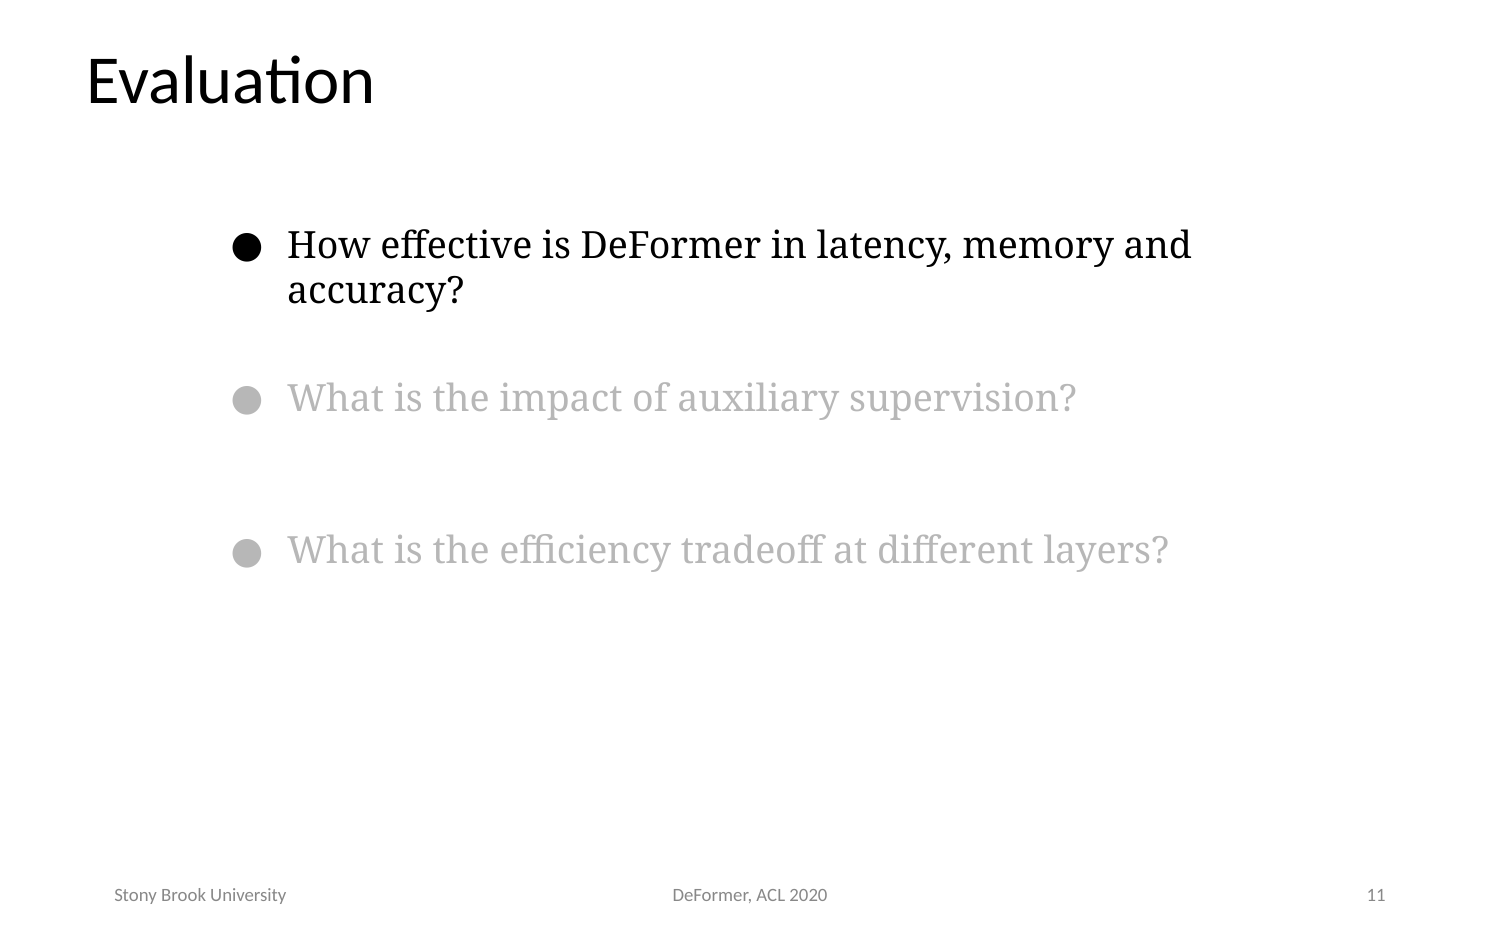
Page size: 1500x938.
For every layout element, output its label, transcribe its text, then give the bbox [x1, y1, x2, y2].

text_box What is the efficiency tradeoff at different layers? [197, 511, 1190, 609]
text_box What is the impact of auxiliary supervision? [197, 358, 1190, 456]
text_box How effective is DeFormer in latency, memory and accuracy? [197, 206, 1357, 303]
footer DeFormer, ACL 2020 [496, 868, 1004, 919]
slide_number Stony Brook University [103, 868, 441, 919]
slide_number ‹#› [1059, 868, 1397, 919]
text_box [250, 320, 1249, 450]
title Evaluation [75, 18, 1425, 144]
